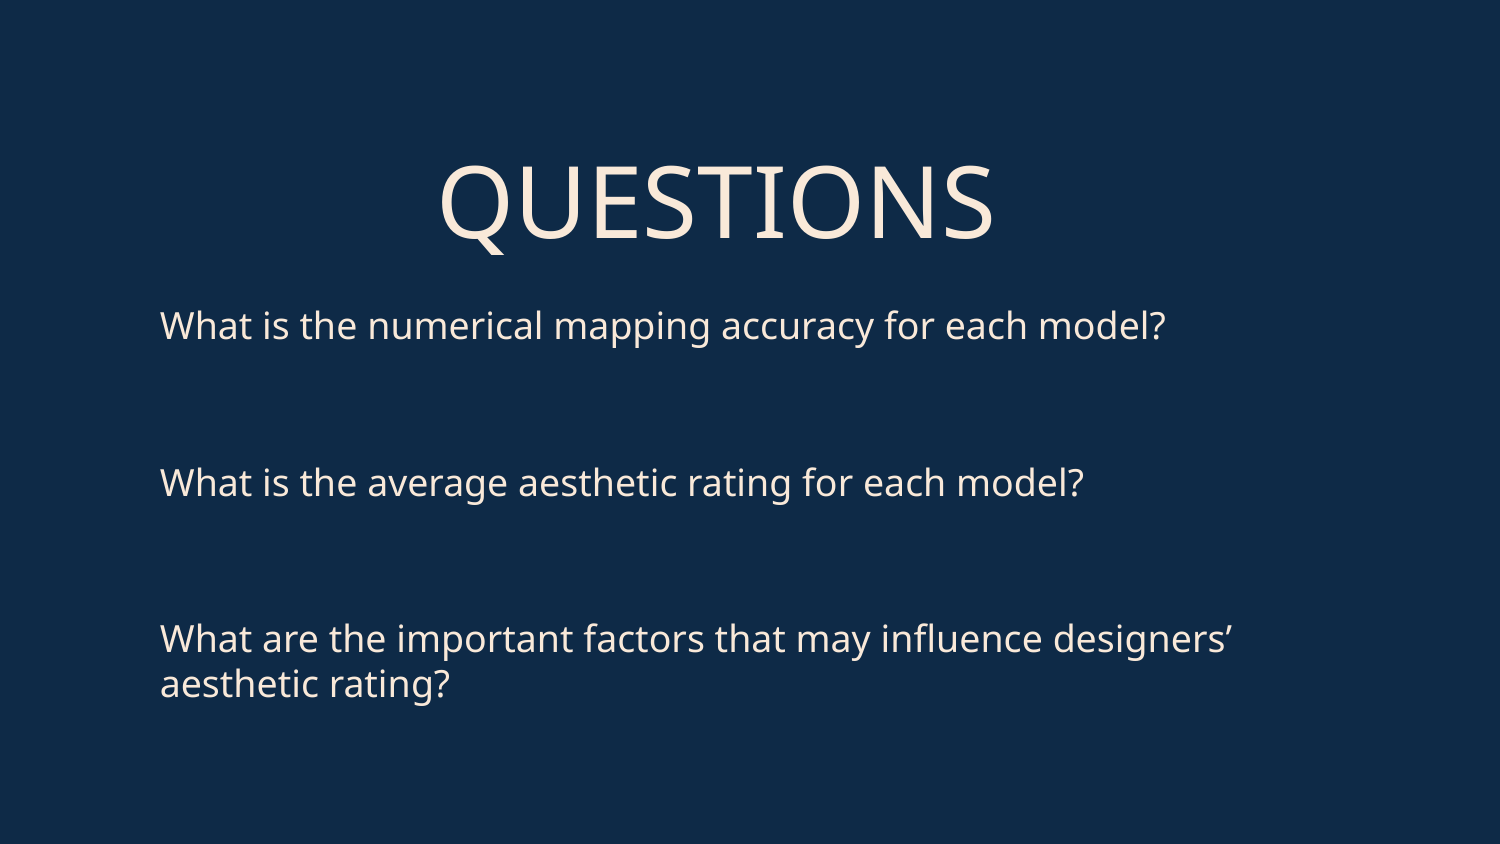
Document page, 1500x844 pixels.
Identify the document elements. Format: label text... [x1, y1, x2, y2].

text_box What is the numerical mapping accuracy for each model? What is the average aesthetic rating for each model? What are the important factors that may influence designers’ aesthetic rating? [144, 287, 1396, 382]
title QUESTIONS [37, 178, 1396, 274]
